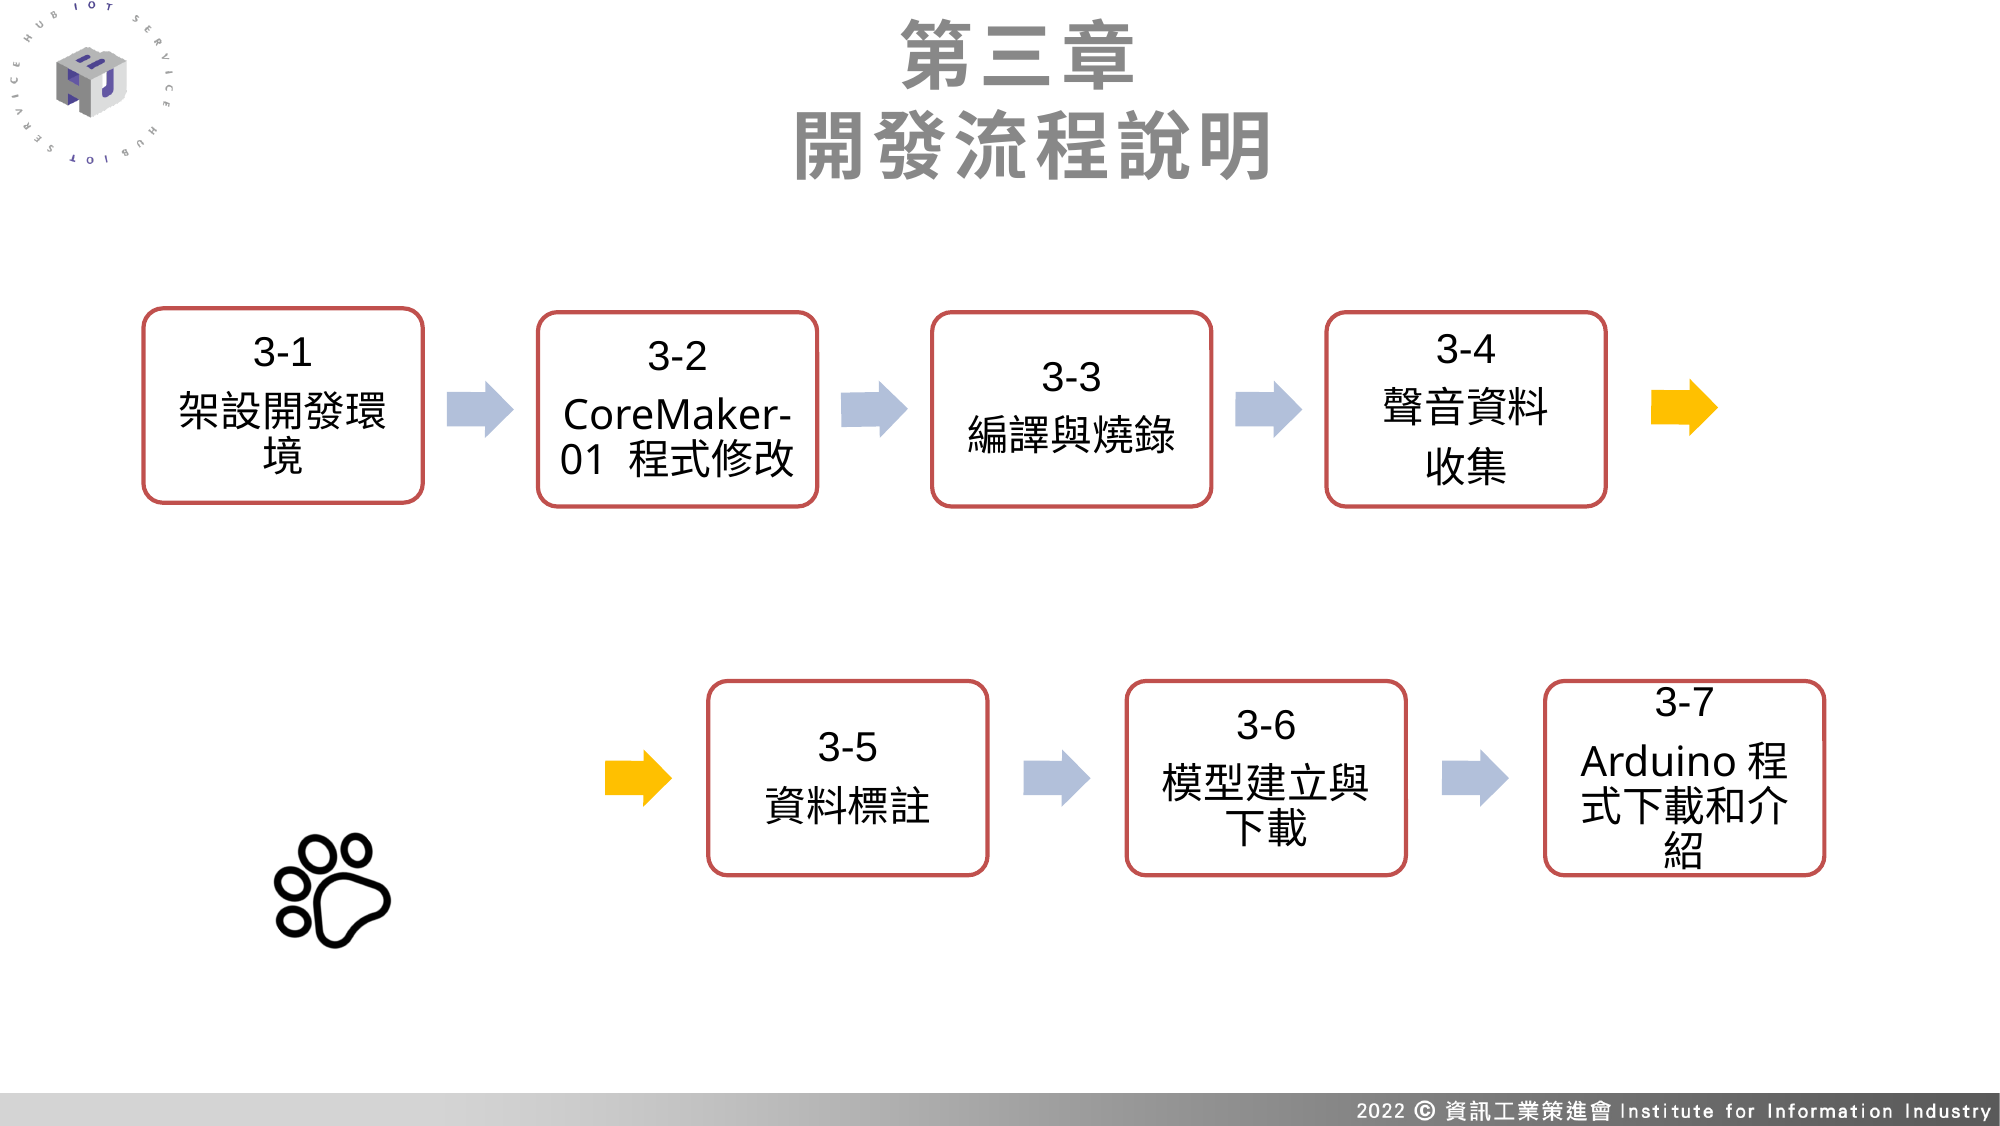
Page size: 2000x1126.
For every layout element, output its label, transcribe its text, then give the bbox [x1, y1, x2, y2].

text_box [1545, 680, 1825, 876]
picture [0, 0, 2000, 1126]
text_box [1126, 680, 1406, 876]
text_box [1023, 749, 1091, 807]
title 第三章 開發流程說明 [196, 35, 1868, 161]
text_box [708, 680, 988, 876]
text_box [1441, 749, 1509, 807]
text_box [143, 308, 1606, 507]
text_box [605, 752, 673, 807]
text_box [1651, 378, 1719, 437]
